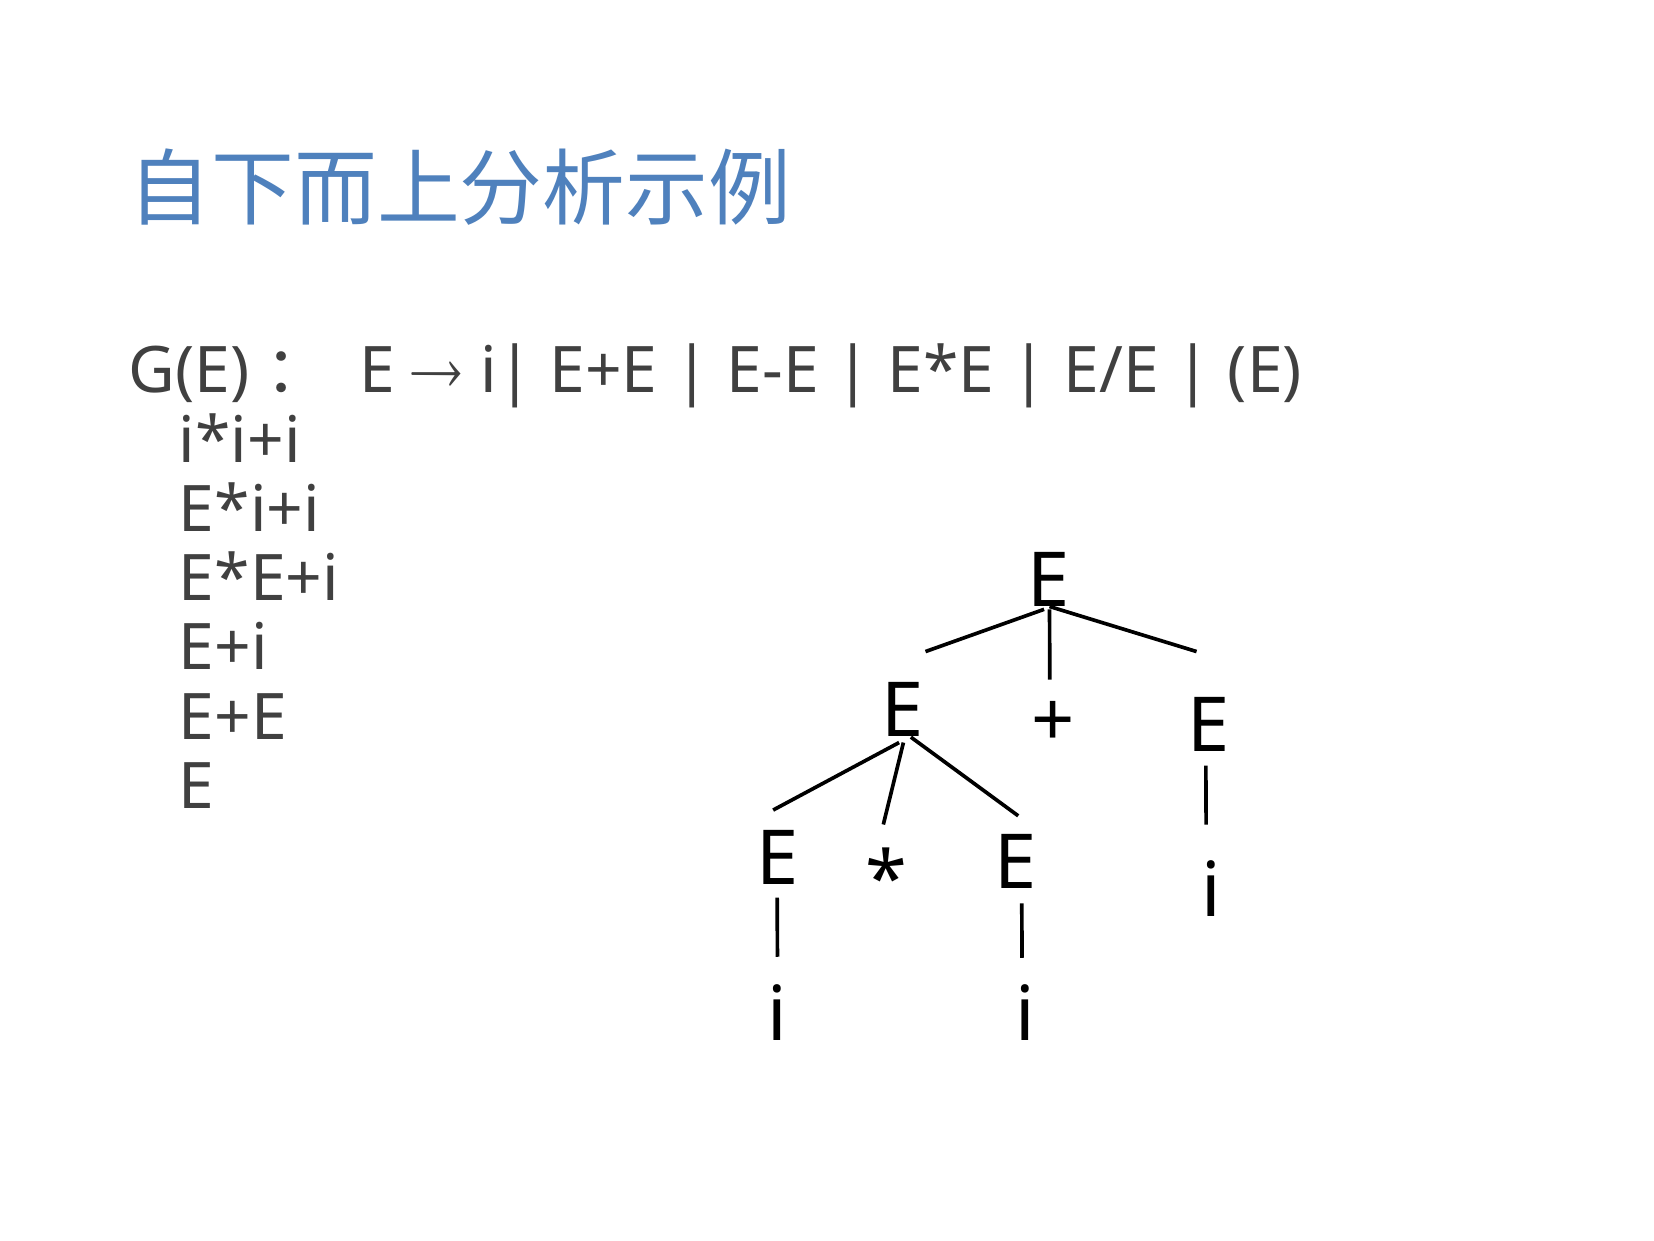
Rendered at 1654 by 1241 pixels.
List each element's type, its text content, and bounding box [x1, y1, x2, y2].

list G(E)： E  i| E+E | E-E | E*E | E/E | (E) i*i+i E*i+i E*E+i E+i E+E E [113, 329, 1541, 1117]
text_box i [1201, 840, 1221, 932]
text_box i [1015, 967, 1035, 1056]
text_box i [767, 965, 788, 1056]
text_box + [1031, 691, 1078, 762]
text_box * [865, 834, 908, 921]
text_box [772, 659, 1019, 826]
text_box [1186, 674, 1231, 826]
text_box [994, 812, 1066, 959]
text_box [924, 529, 1198, 681]
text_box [755, 807, 828, 958]
title 自下而上分析示例 [113, 65, 1541, 306]
